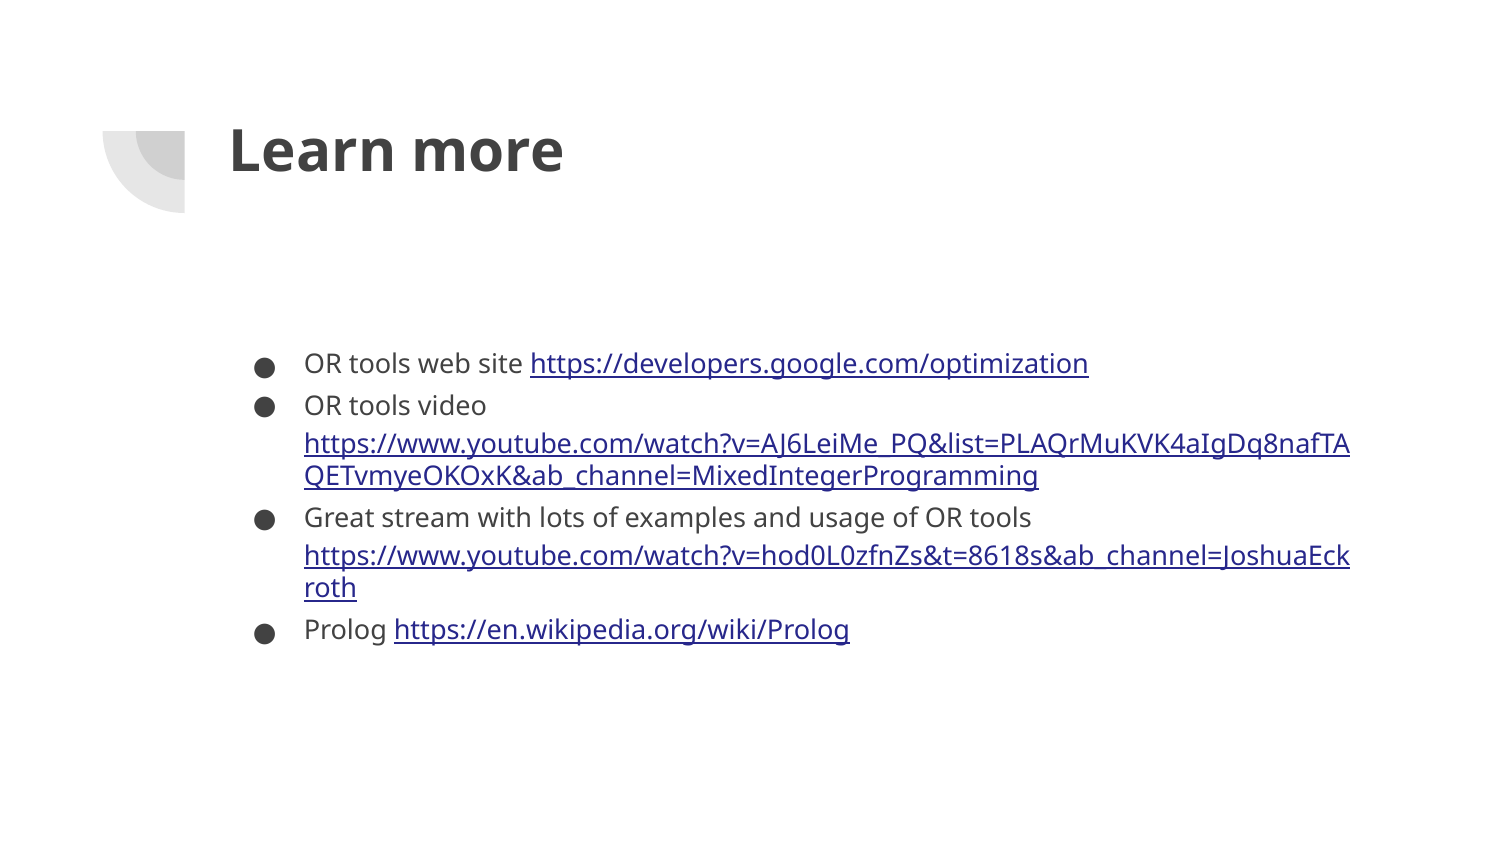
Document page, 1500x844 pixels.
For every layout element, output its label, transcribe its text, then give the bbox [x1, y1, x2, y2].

list OR tools web site https://developers.google.com/optimization OR tools video https://www.youtube.com/watch?v=AJ6LeiMe_PQ&list=PLAQrMuKVK4aIgDq8nafTAQETvmyeOKOxK&ab_channel=MixedIntegerProgramming Great stream with lots of examples and usage of OR tools https://www.youtube.com/watch?v=hod0L0zfnZs&t=8618s&ab_channel=JoshuaEckroth Prolog https://en.wikipedia.org/wiki/Prolog [213, 326, 1368, 744]
title Learn more [213, 98, 1368, 263]
